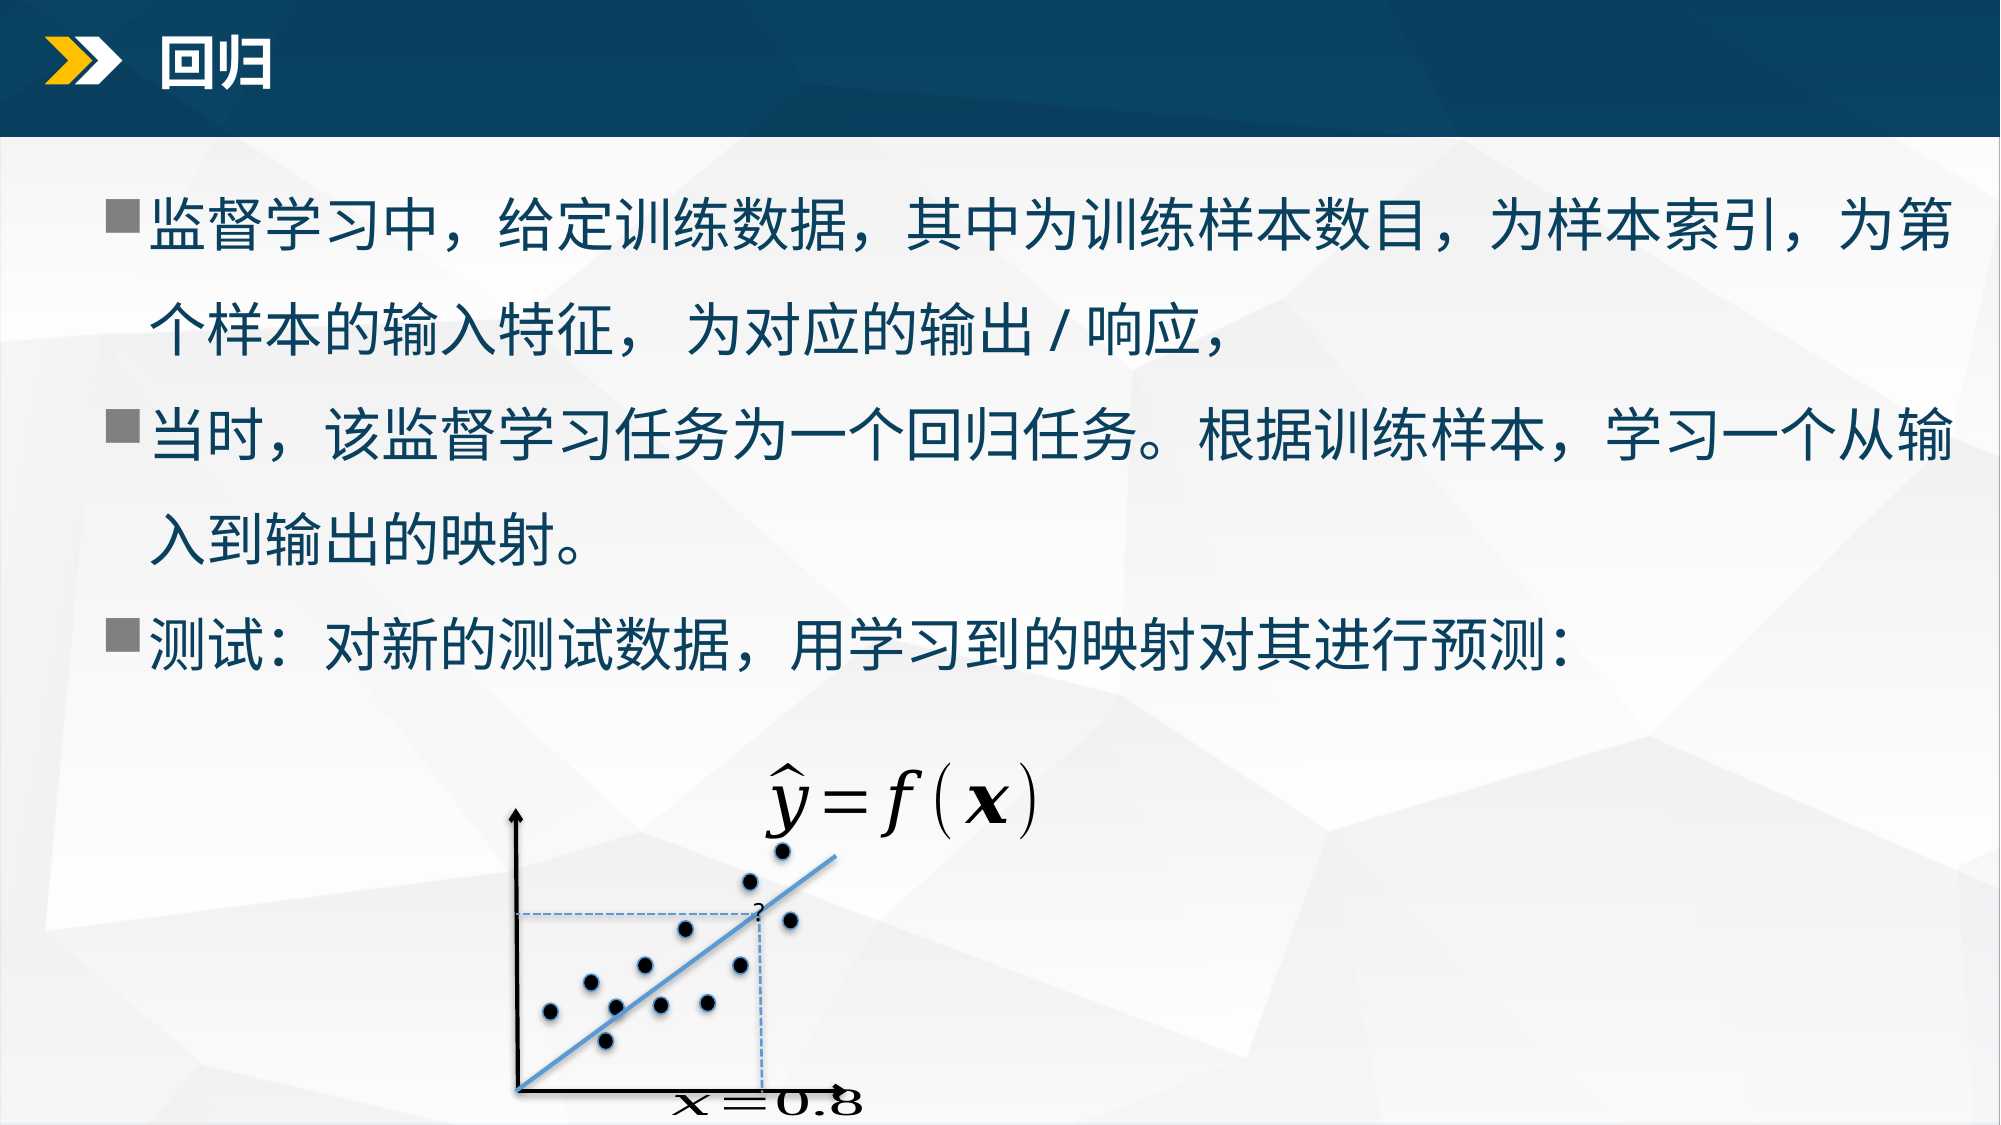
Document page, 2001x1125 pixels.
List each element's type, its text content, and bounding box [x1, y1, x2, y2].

text_box [773, 842, 792, 854]
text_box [515, 807, 519, 855]
picture [0, 0, 2000, 1125]
table_cell 0.942929 [521, 915, 758, 1092]
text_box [515, 855, 837, 1092]
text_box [758, 913, 763, 1093]
title 回归 [143, 27, 1744, 138]
